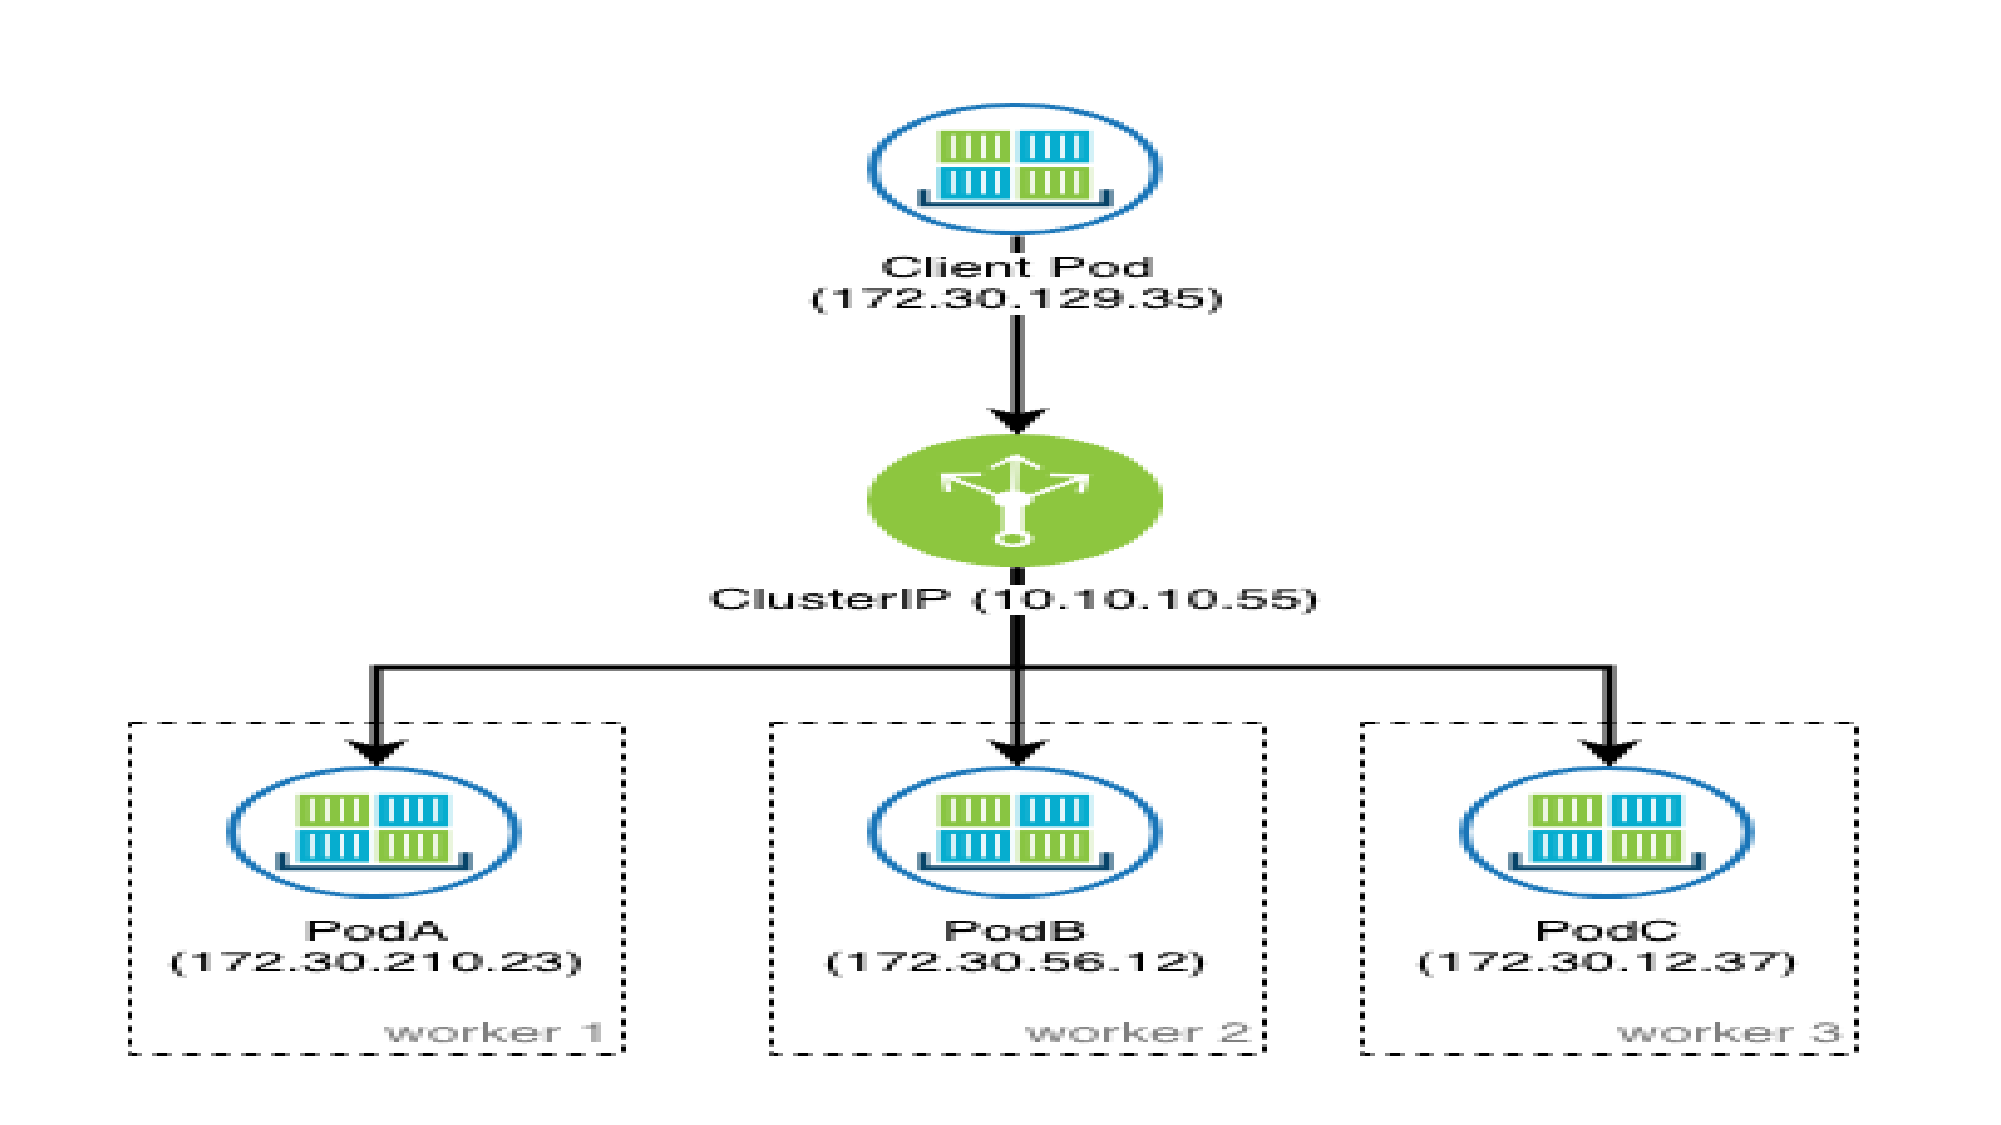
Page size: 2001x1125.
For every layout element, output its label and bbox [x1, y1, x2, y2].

picture [128, 103, 1859, 1056]
